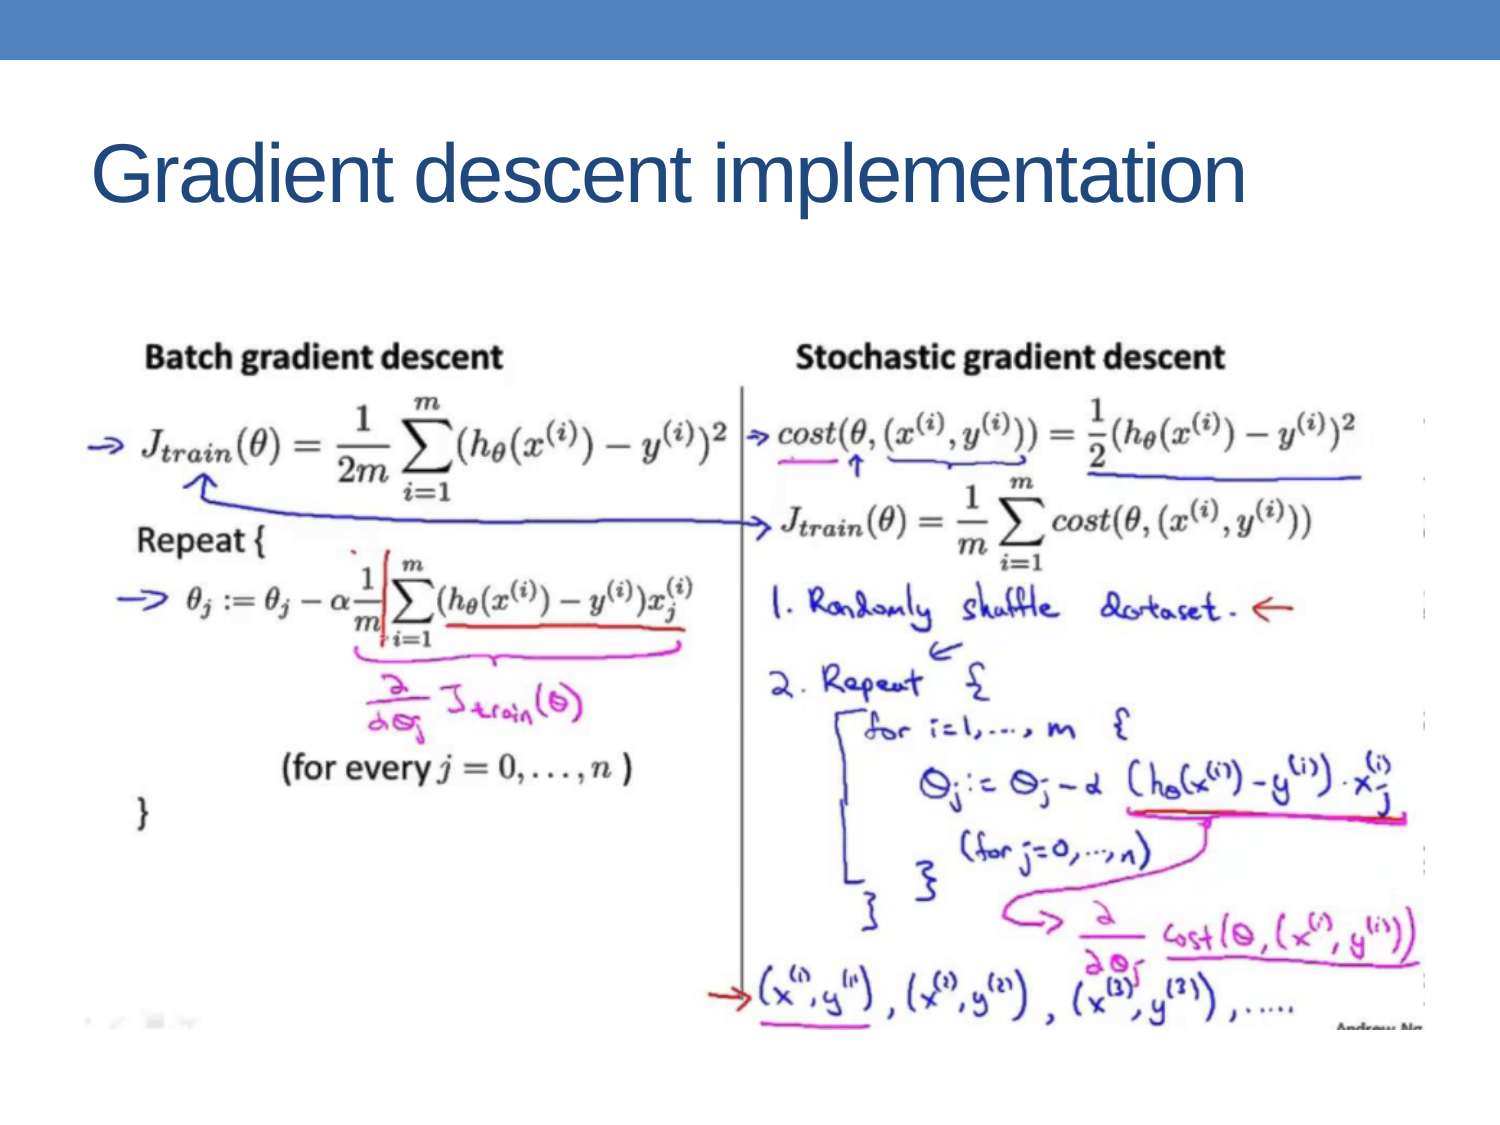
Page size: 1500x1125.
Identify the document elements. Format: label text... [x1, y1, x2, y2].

title Gradient descent implementation [75, 87, 1425, 250]
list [74, 295, 1426, 1030]
